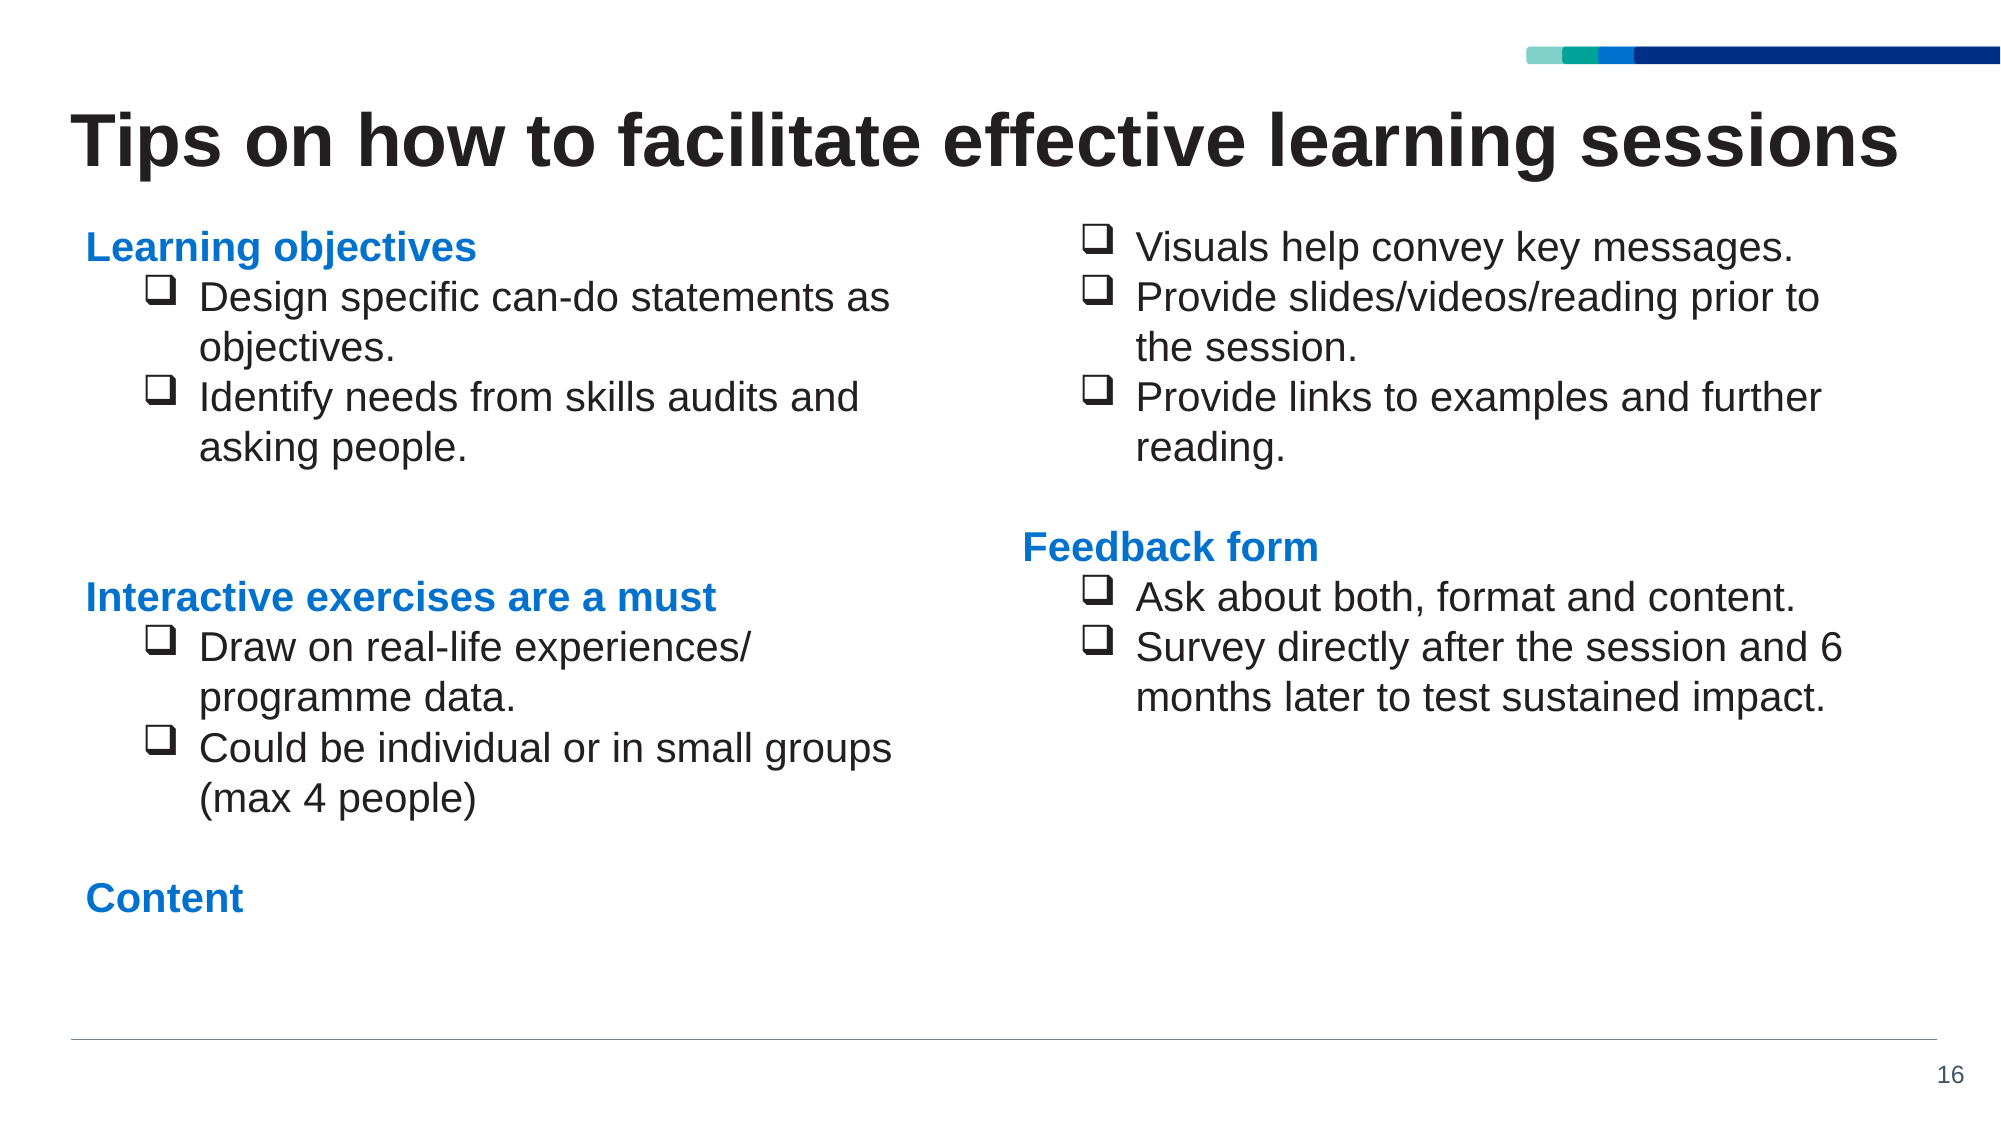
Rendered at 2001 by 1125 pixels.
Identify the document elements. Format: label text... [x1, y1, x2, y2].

picture [1513, 41, 2001, 71]
text_box Learning objectives Design specific can-do statements as objectives. Identify needs from skills audits and asking people. Interactive exercises are a must Draw on real-life experiences/ programme data. Could be individual or in small groups (max 4 people) Content Visuals help convey key messages. Provide slides/videos/reading prior to the session. Provide links to examples and further reading. Feedback form Ask about both, format and content. Survey directly after the session and 6 months later to test sustained impact. [70, 212, 1886, 941]
title Tips on how to facilitate effective learning sessions [70, 70, 1942, 213]
